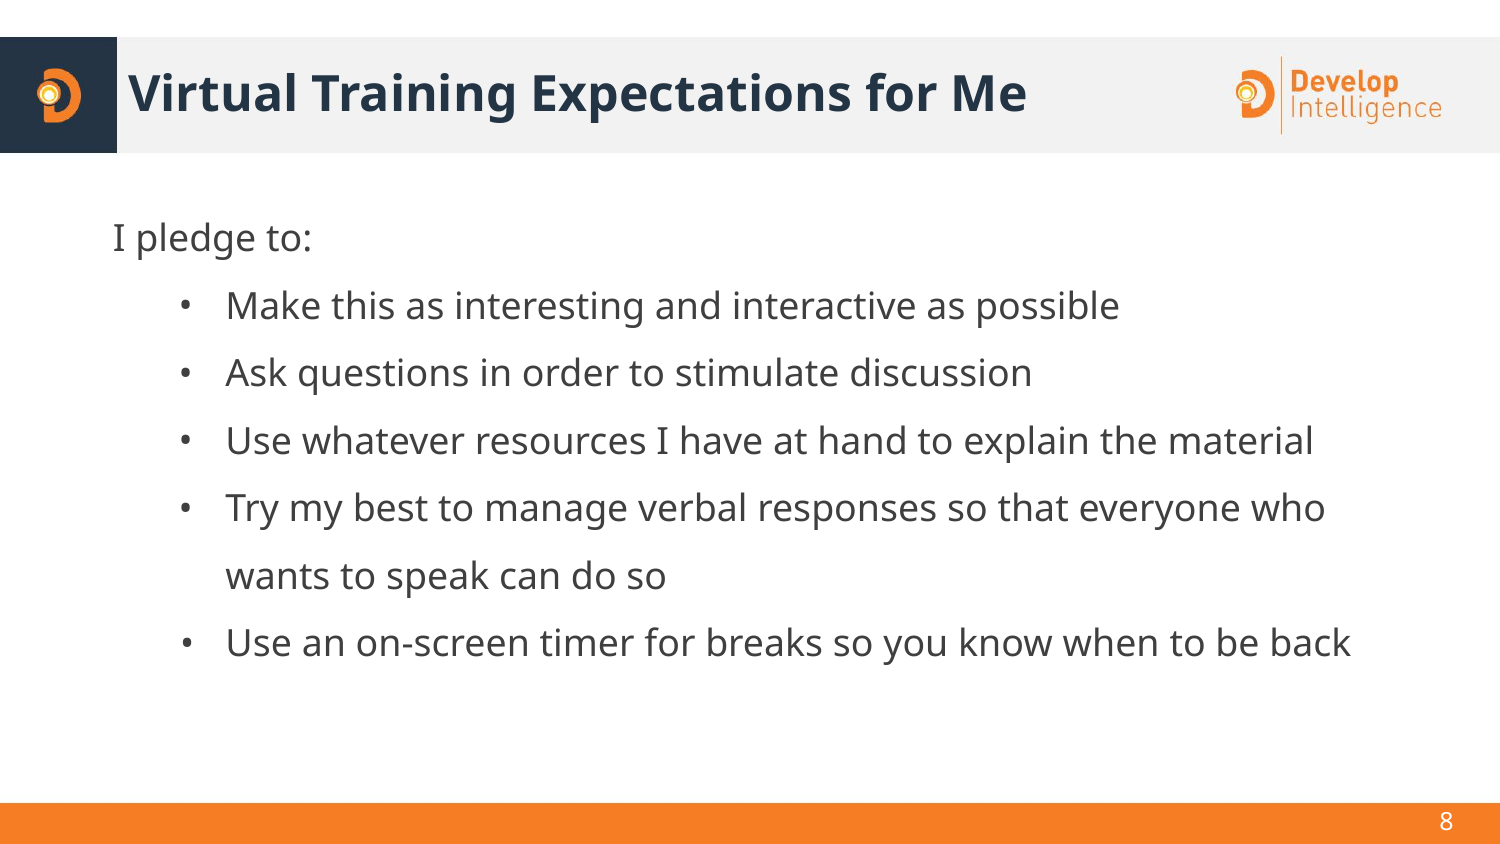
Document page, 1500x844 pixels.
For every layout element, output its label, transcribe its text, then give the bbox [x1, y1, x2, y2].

title Virtual Training Expectations for Me [117, 39, 1499, 152]
list I pledge to: Make this as interesting and interactive as possible Ask questions in order to stimulate discussion Use whatever resources I have at hand to explain the material Try my best to manage verbal responses so that everyone who wants to speak can do so Use an on-screen timer for breaks so you know when to be back [101, 186, 1396, 762]
picture [0, 0, 1500, 844]
slide_number <number> [1395, 804, 1498, 841]
